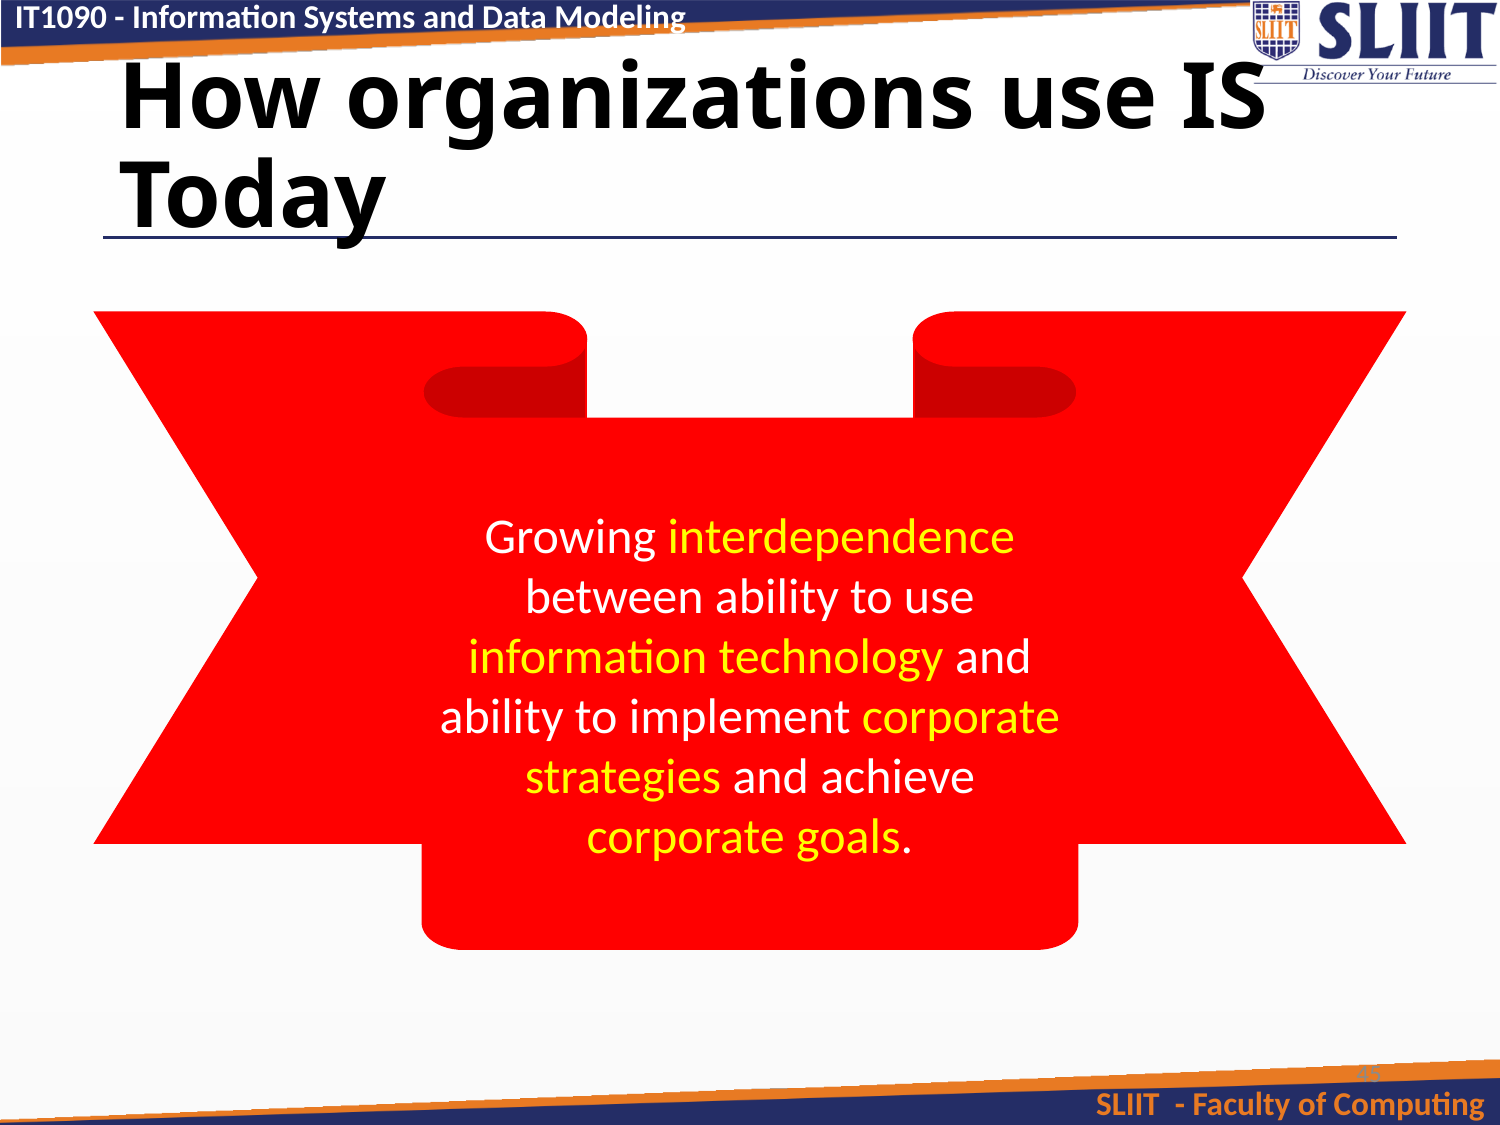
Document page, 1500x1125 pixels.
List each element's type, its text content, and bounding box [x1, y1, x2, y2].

picture [1356, 1103, 1364, 1112]
picture [0, 1050, 1500, 1125]
picture [1250, 0, 1500, 84]
slide_number 45 [1059, 1042, 1397, 1103]
title How organizations use IS Today [103, 59, 1397, 238]
picture [1302, 1103, 1310, 1112]
picture [1243, 1103, 1249, 1112]
text_box Growing interdependence between ability to use information technology and ability to implement corporate strategies and achieve corporate goals. [93, 311, 1407, 950]
picture [2, 2, 1249, 75]
